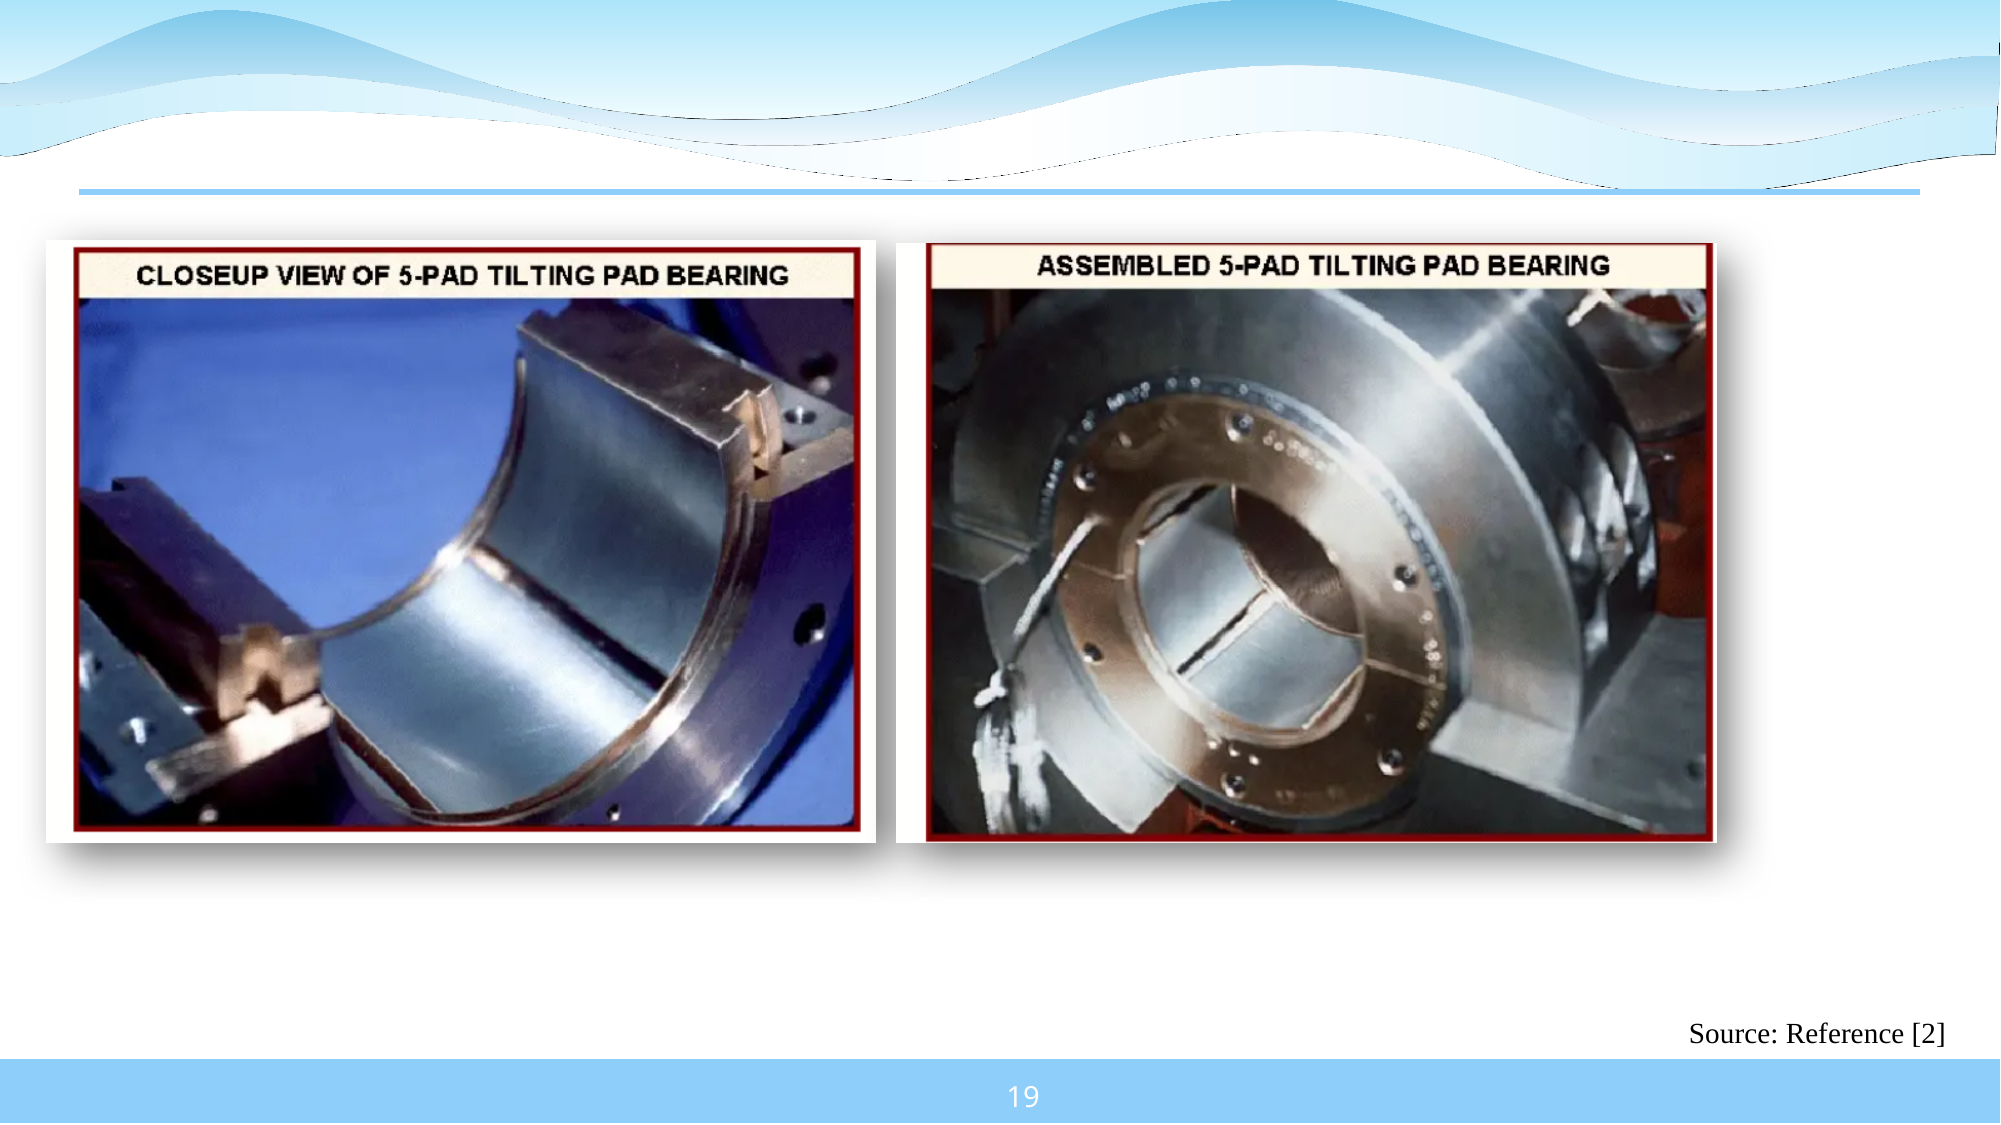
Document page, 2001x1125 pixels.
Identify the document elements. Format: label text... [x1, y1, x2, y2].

text_box [0, 0, 2000, 148]
picture [46, 239, 877, 844]
text_box [0, 0, 1252, 121]
text_box [1327, 0, 2000, 93]
text_box [0, 67, 1999, 189]
text_box Source: Reference [2] [1674, 1006, 2000, 1057]
text_box [0, 1056, 2000, 1125]
picture [895, 243, 1717, 844]
slide_number 19 [976, 1068, 1055, 1125]
